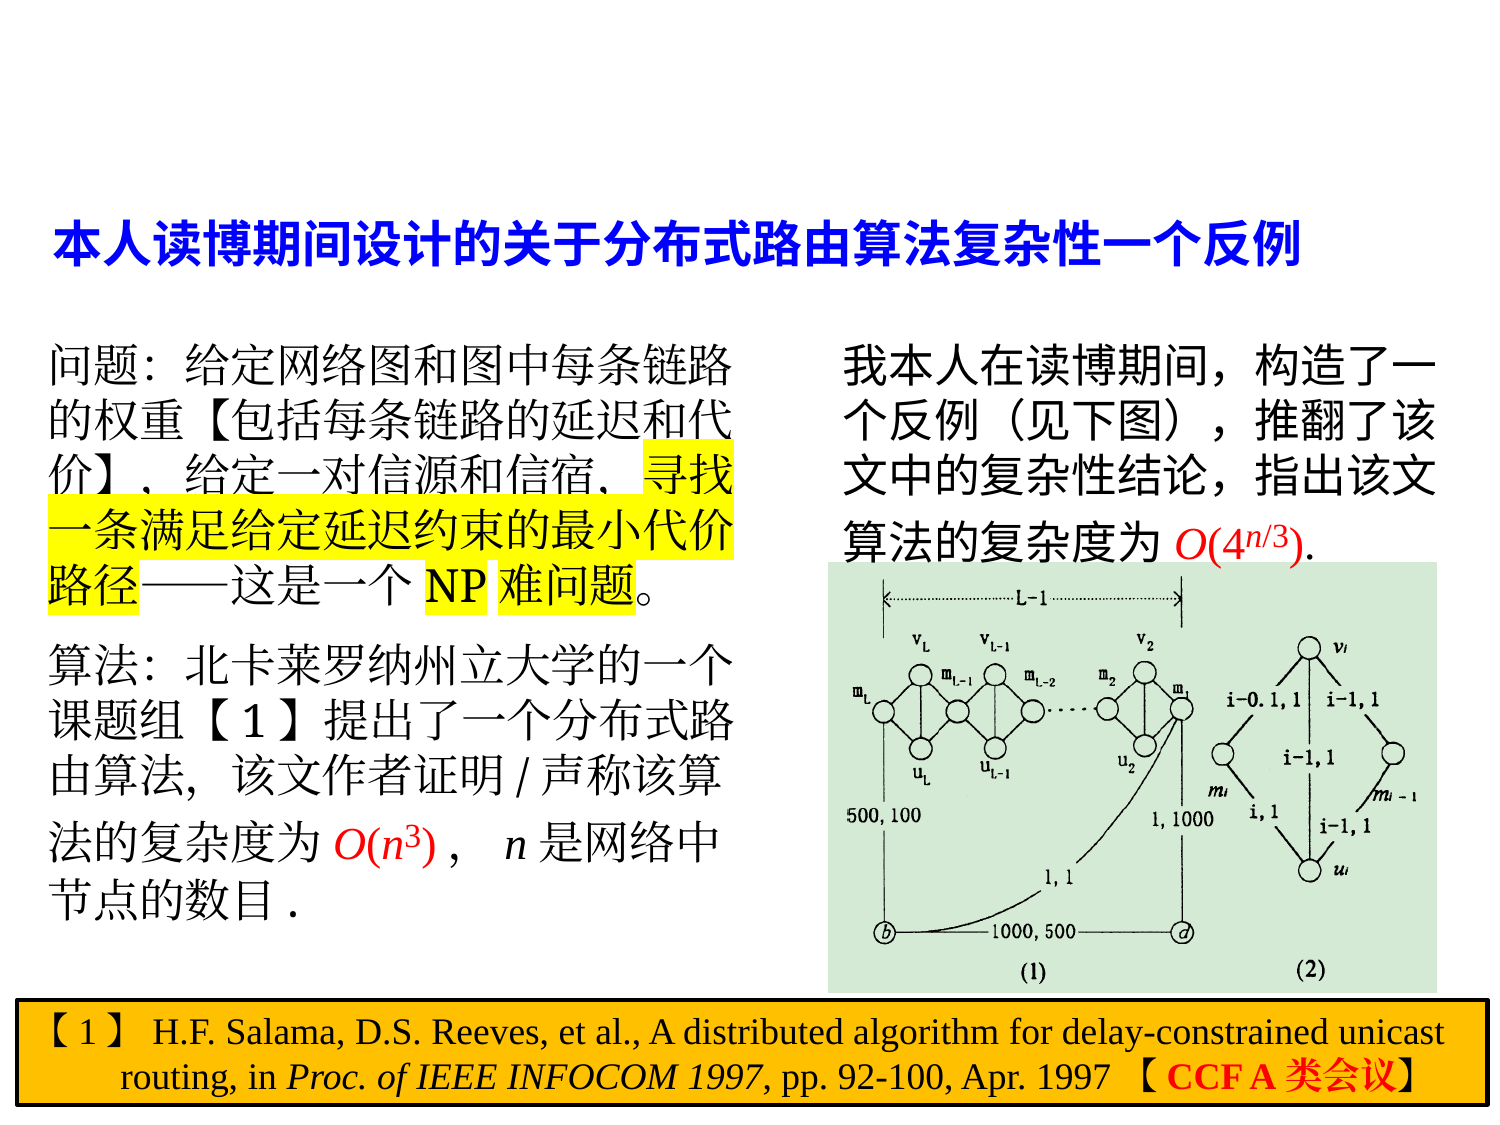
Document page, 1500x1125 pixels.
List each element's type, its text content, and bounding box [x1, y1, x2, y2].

text_box 问题：给定网络图和图中每条链路的权重【包括每条链路的延迟和代价】，给定一对信源和信宿，寻找一条满足给定延迟约束的最小代价路径——这是一个NP难问题。 算法：北卡莱罗纳州立大学的一个课题组【1】提出了一个分布式路由算法，该文作者证明/声称该算法的复杂度为O(n3)，n是网络中节点的数目. [32, 328, 775, 934]
text_box 我本人在读博期间，构造了一个反例（见下图），推翻了该文中的复杂性结论，指出该文算法的复杂度为O(4n/3). [828, 328, 1474, 579]
text_box 【1】H.F. Salama, D.S. Reeves, et al., A distributed algorithm for delay-constrained unicast routing, in Proc. of IEEE INFOCOM 1997, pp. 92-100, Apr. 1997【CCF A类会议】 [17, 999, 1488, 1105]
text_box 本人读博期间设计的关于分布式路由算法复杂性一个反例 [37, 174, 1400, 280]
picture [827, 562, 1437, 993]
